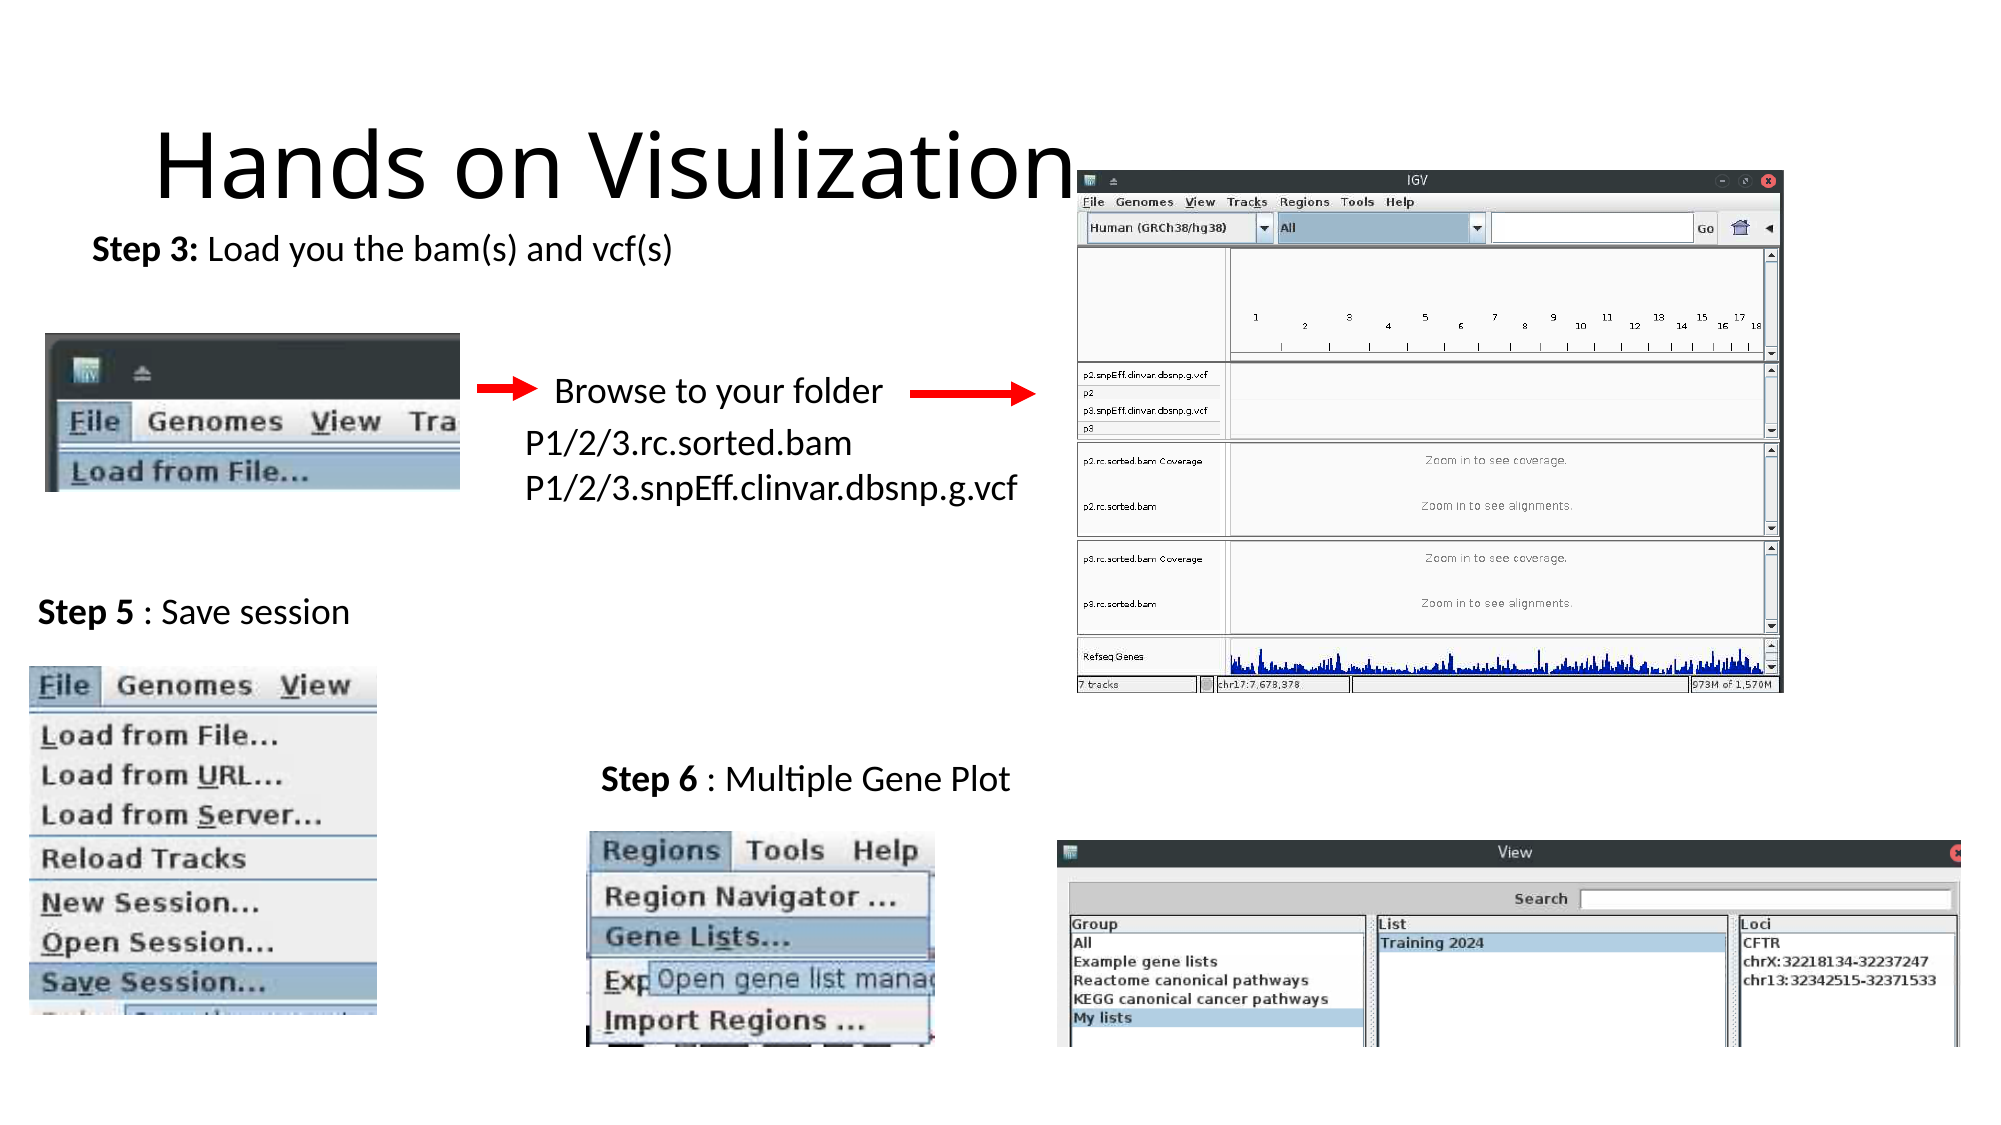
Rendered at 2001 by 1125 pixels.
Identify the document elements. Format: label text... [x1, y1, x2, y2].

text_box Step 5 : Save session [23, 579, 1024, 640]
text_box Step 6 : Multiple Gene Plot [586, 746, 1588, 807]
picture [1077, 170, 1784, 693]
text_box Browse to your folder [539, 358, 900, 410]
text_box Step 3: Load you the bam(s) and vcf(s) [77, 216, 689, 277]
picture [29, 666, 377, 1015]
title Hands on Visulization [137, 59, 1863, 278]
picture [586, 831, 935, 1047]
picture [45, 333, 460, 492]
text_box P1/2/3.rc.sorted.bam P1/2/3.snpEff.clinvar.dbsnp.g.vcf [510, 410, 1034, 561]
picture [1057, 840, 1961, 1047]
